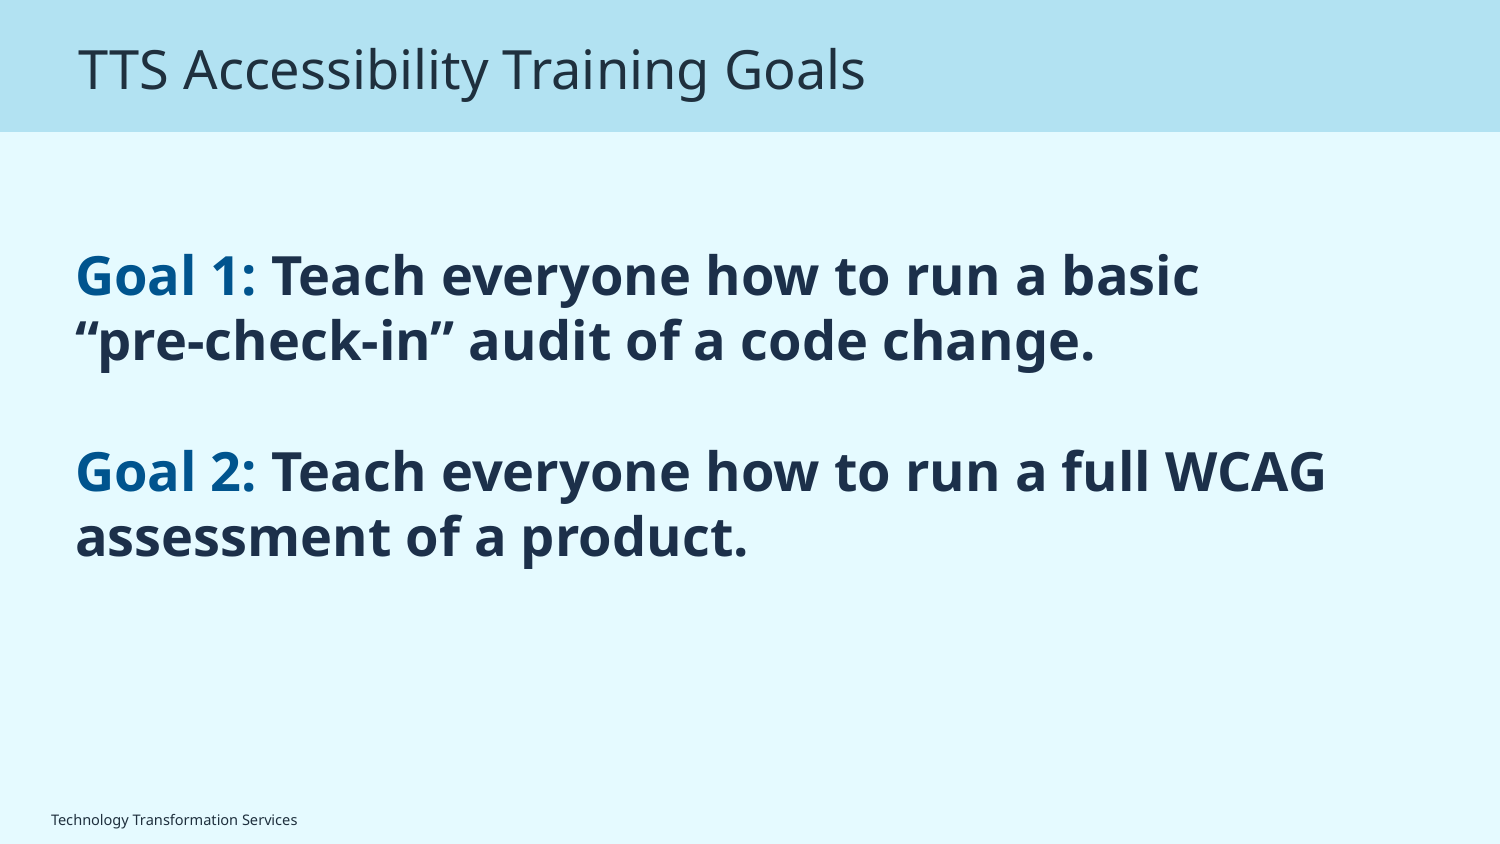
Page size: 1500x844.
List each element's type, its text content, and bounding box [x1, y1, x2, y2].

title TTS Accessibility Training Goals [78, 19, 1389, 132]
title Goal 1: Teach everyone how to run a basic “pre-check-in” audit of a code change. Goal 2: Teach everyone how to run a full WCAG assessment of a product. [75, 98, 1337, 711]
